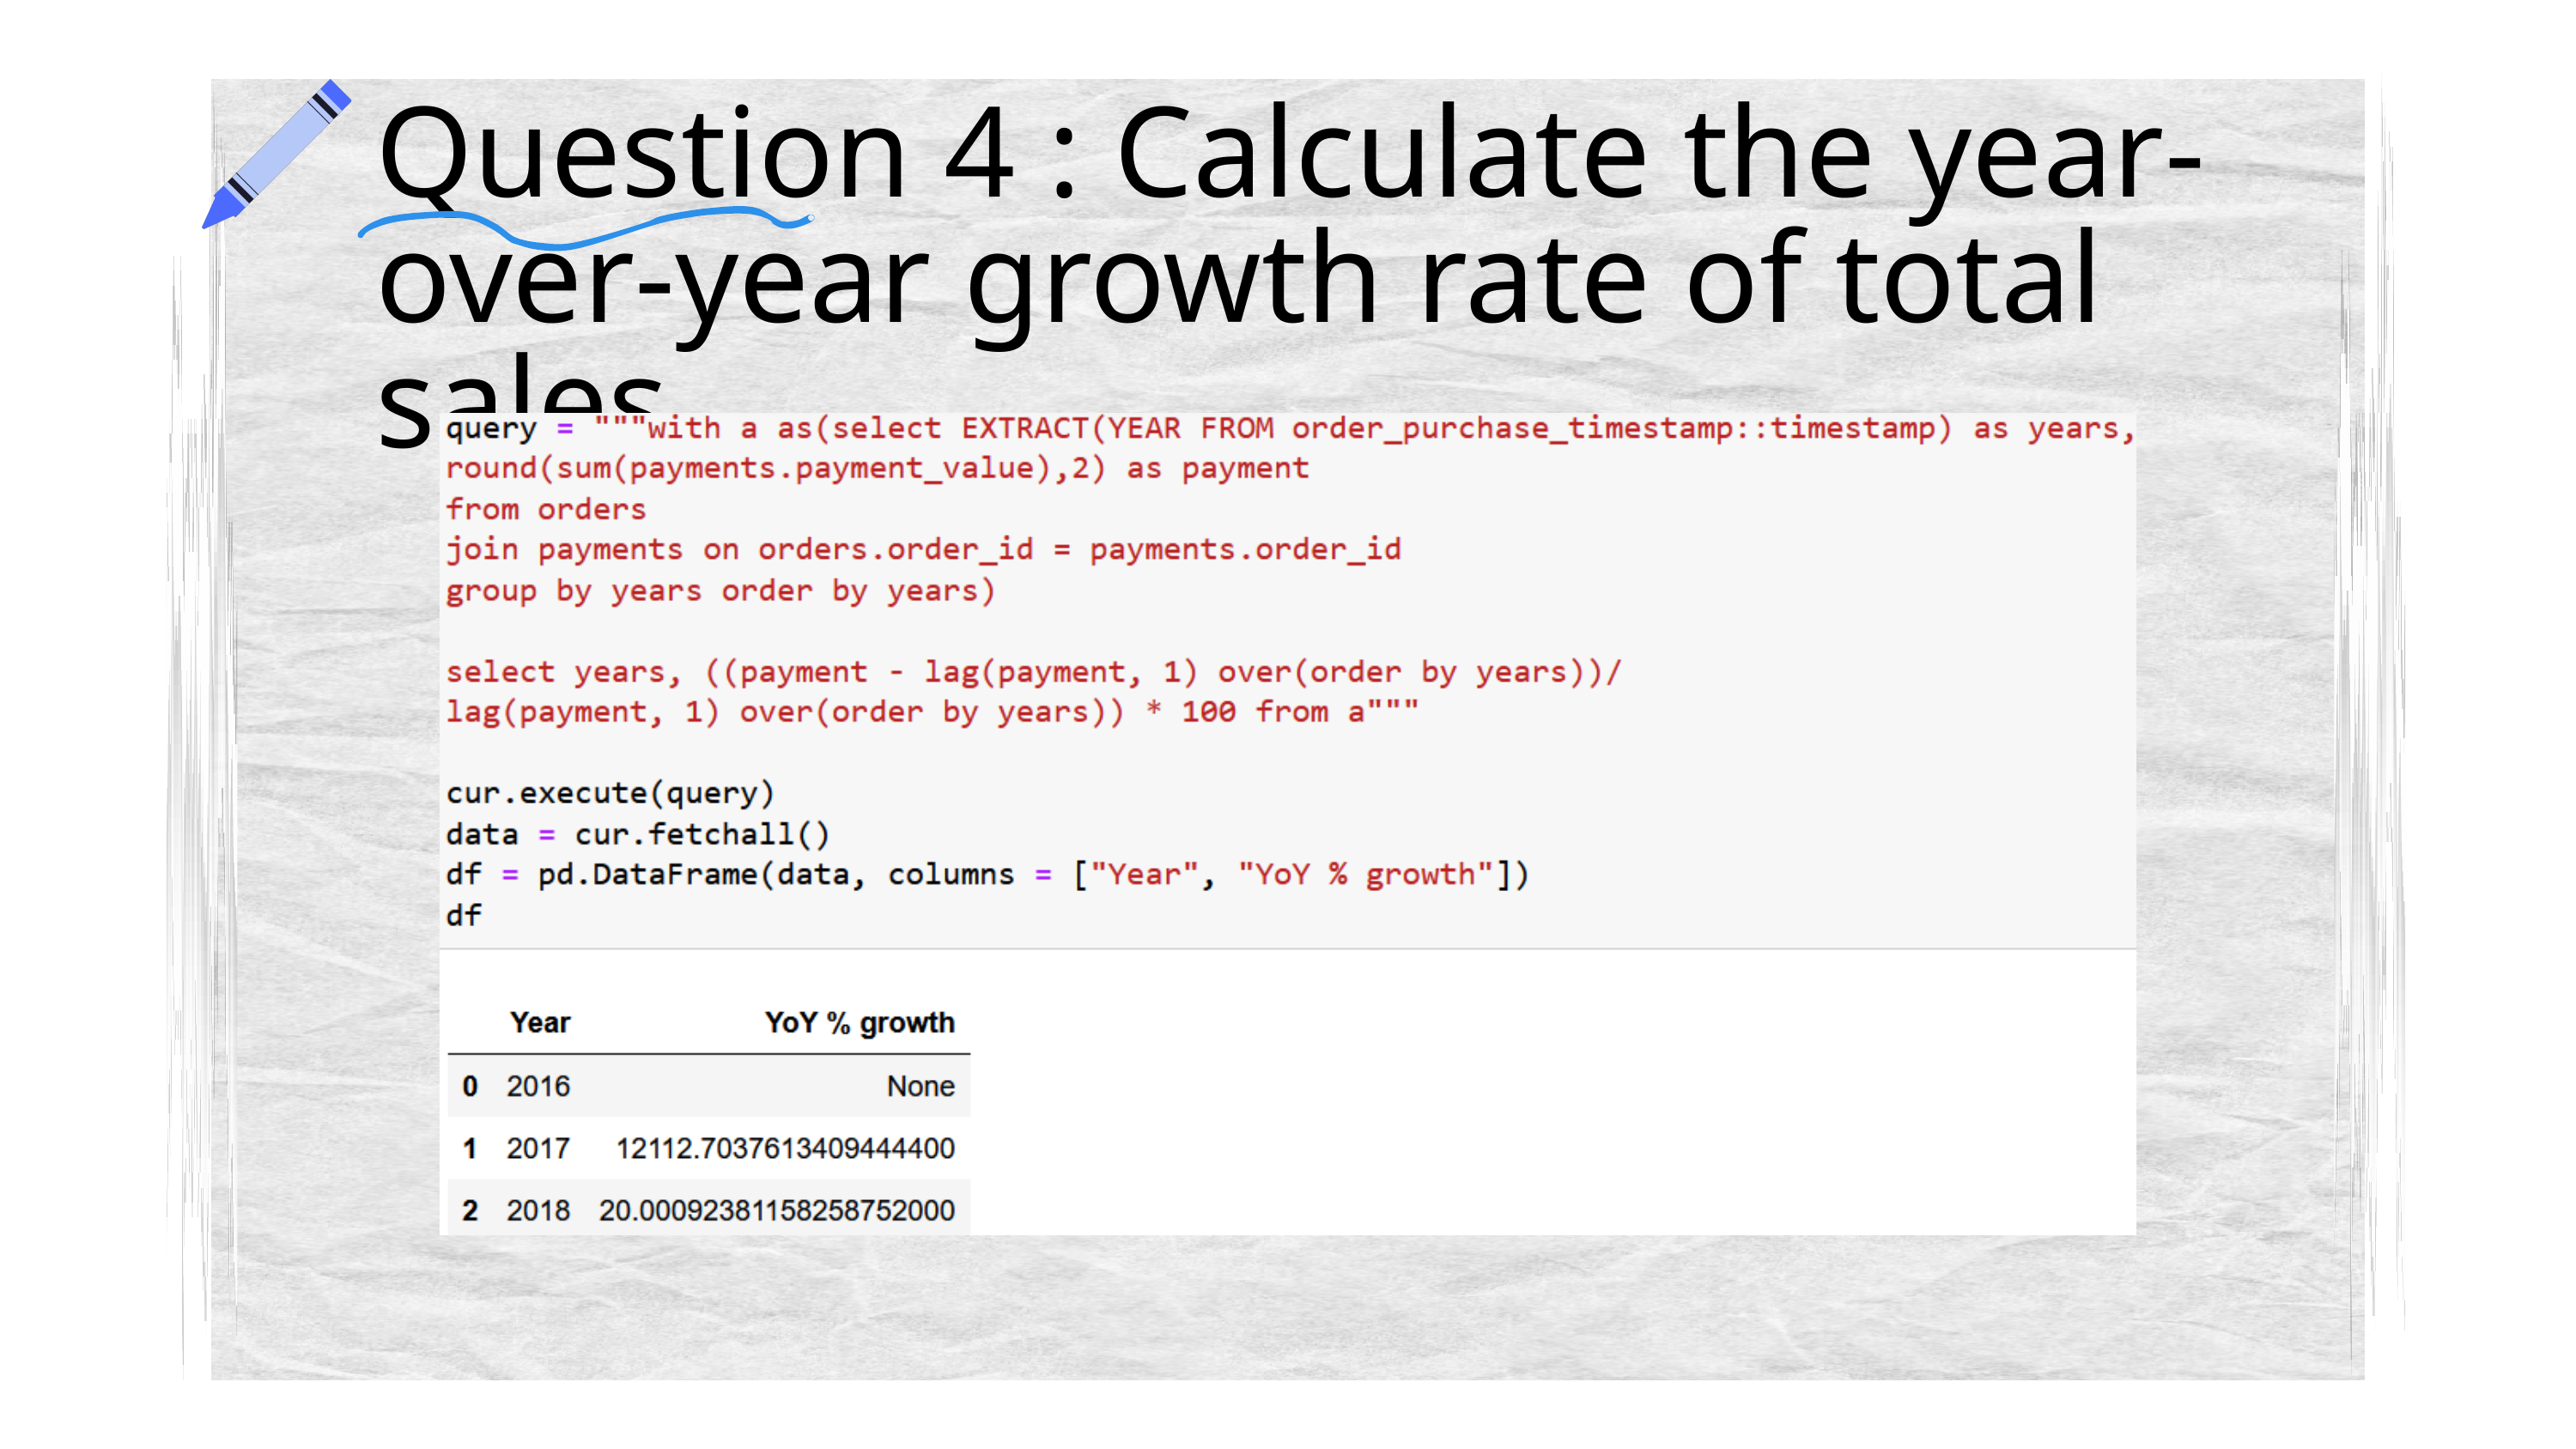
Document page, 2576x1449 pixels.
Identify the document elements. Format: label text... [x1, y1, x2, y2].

text_box [352, 79, 2334, 199]
text_box Question 4 : Calculate the year-over-year growth rate of total sales. [376, 96, 2335, 473]
text_box [211, 229, 2365, 1381]
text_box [350, 200, 822, 258]
text_box [2334, 73, 2406, 1375]
text_box [166, 79, 238, 1380]
text_box [202, 79, 352, 229]
text_box [439, 413, 2137, 1235]
